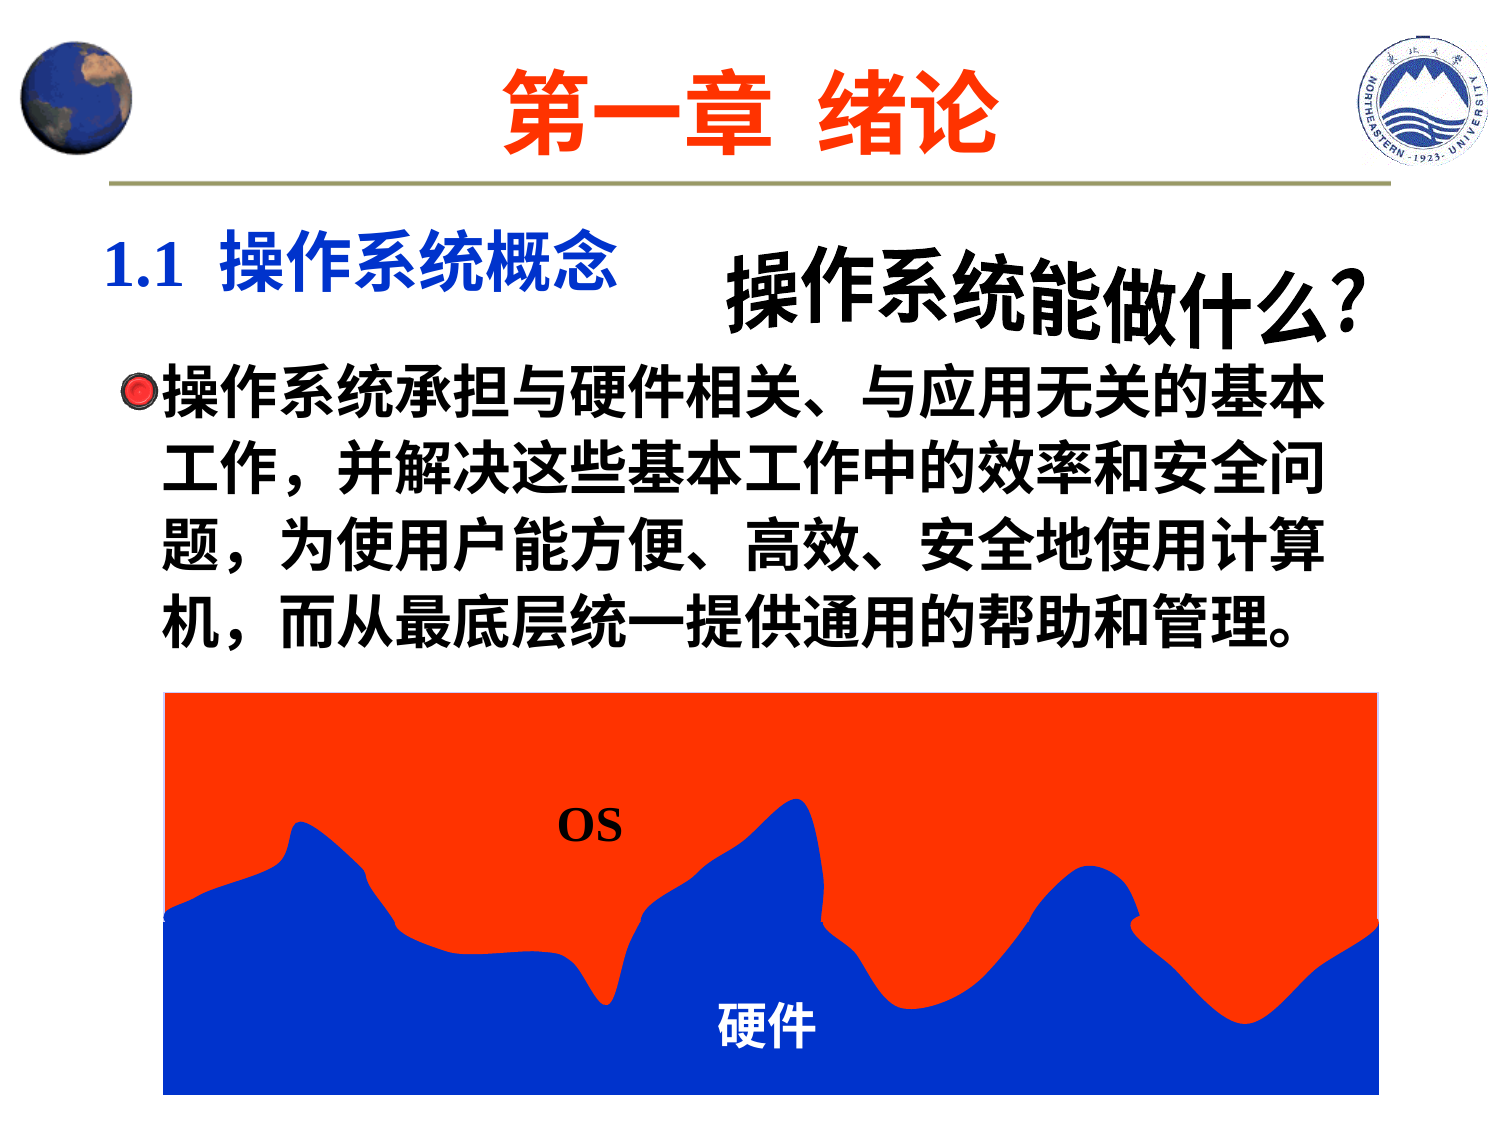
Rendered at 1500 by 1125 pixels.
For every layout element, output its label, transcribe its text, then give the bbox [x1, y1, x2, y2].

picture [0, 37, 138, 161]
picture [117, 369, 159, 411]
picture [109, 175, 1391, 191]
title 第一章 绪论 [112, 42, 1388, 181]
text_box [147, 692, 1400, 1095]
picture [1352, 33, 1490, 171]
text_box 1.1 操作系统概念 [87, 212, 650, 308]
text_box 操作系统承担与硬件相关、与应用无关的基本工作，并解决这些基本工作中的效率和安全问题，为使用户能方便、高效、安全地使用计算机，而从最底层统一提供通用的帮助和管理。 [102, 340, 1367, 663]
